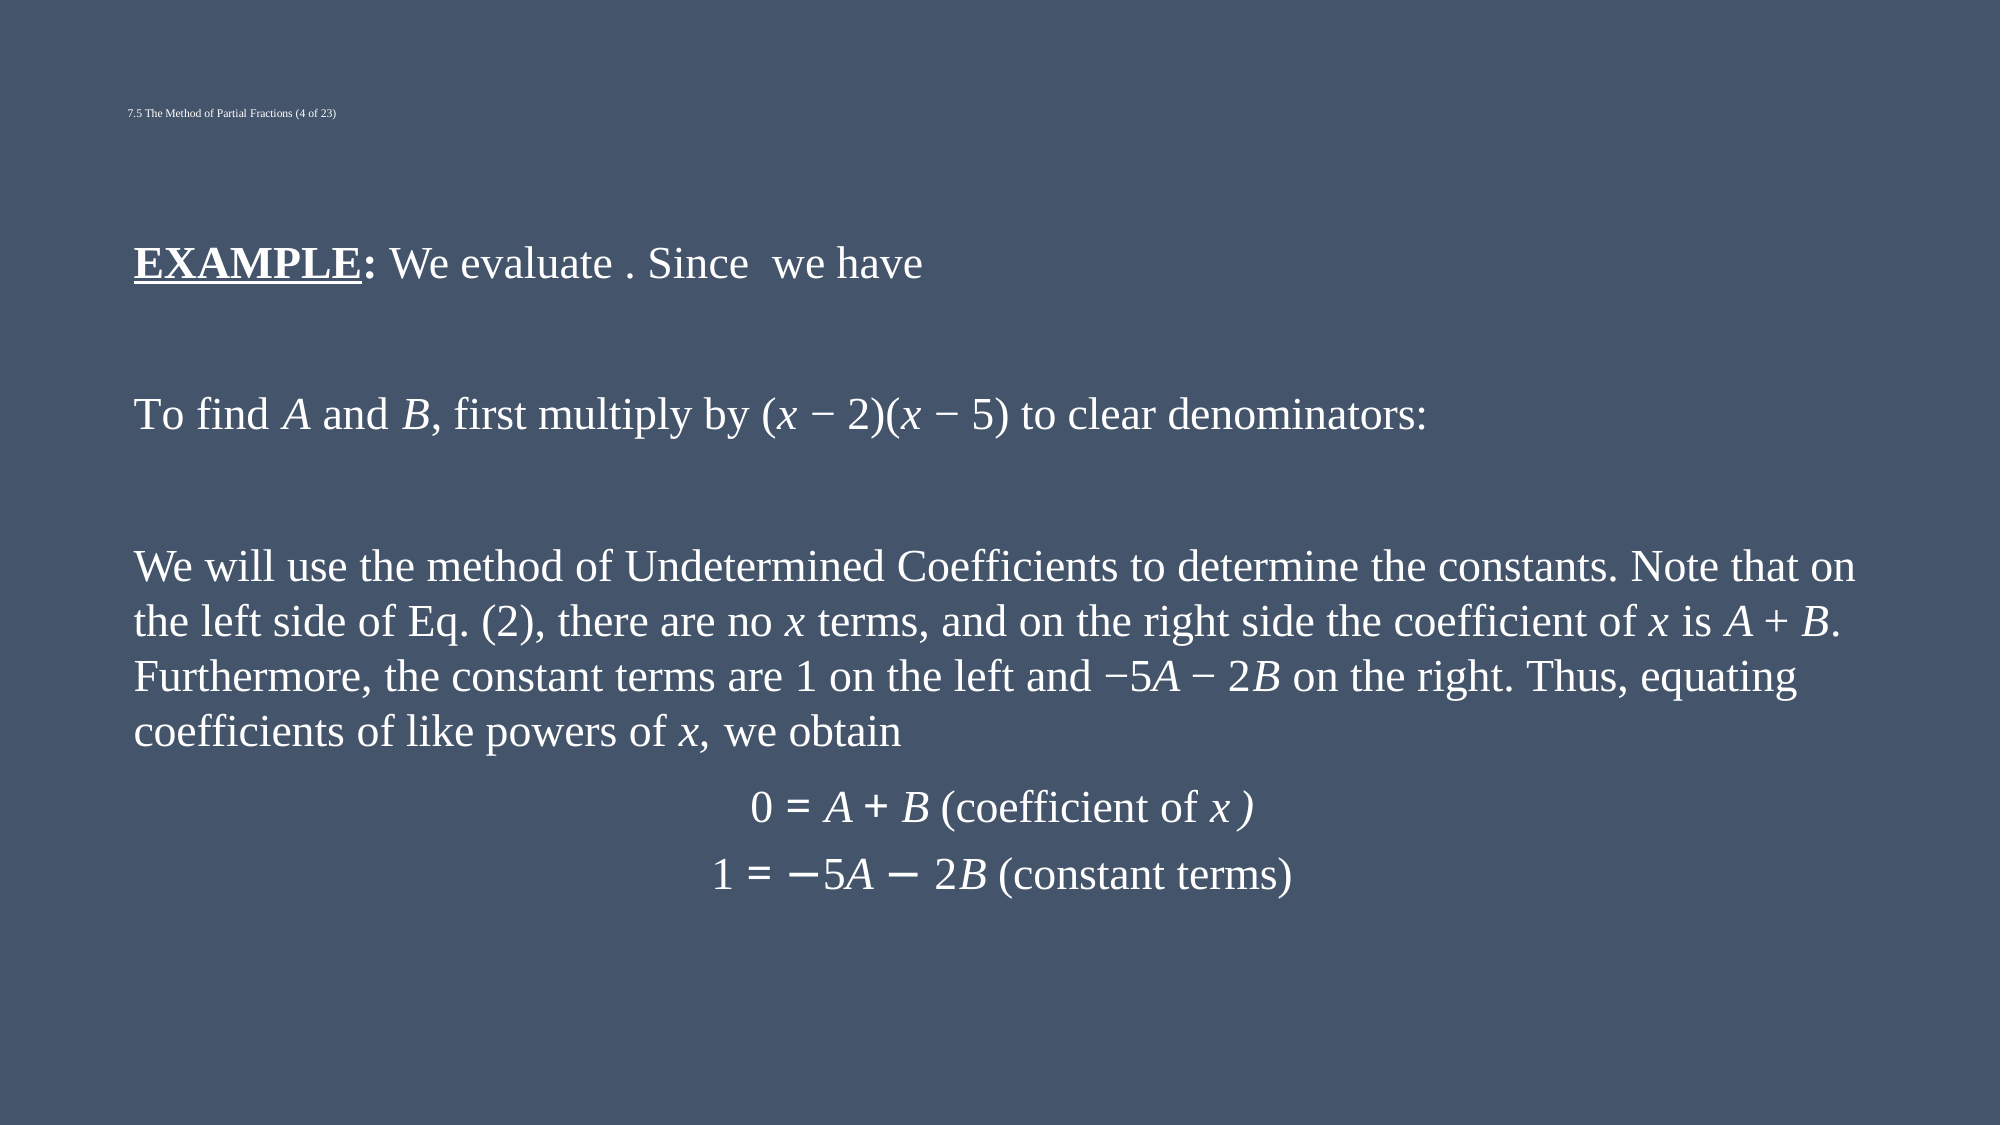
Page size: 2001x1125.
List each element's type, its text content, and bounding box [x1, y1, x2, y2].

title 7.5 The Method of Partial Fractions (4 of 23) [112, 99, 1775, 203]
